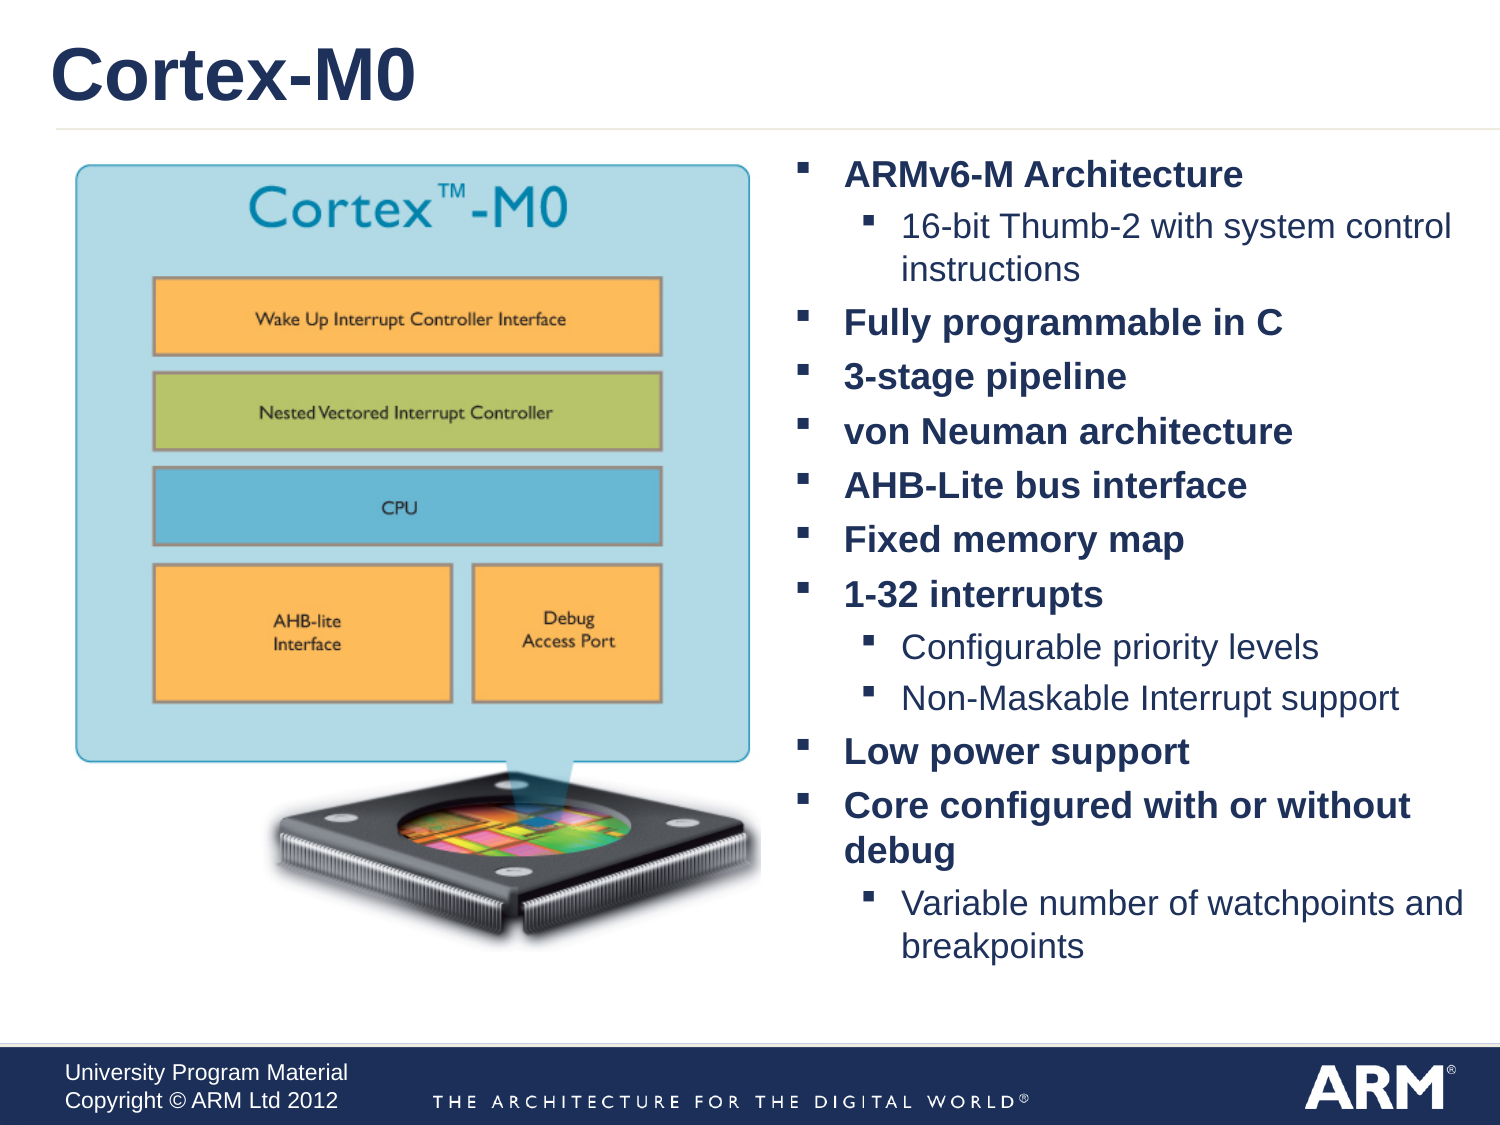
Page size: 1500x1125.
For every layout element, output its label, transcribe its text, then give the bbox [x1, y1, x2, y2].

picture [0, 1048, 1500, 1125]
text_box Cortex-M0 [37, 2, 1442, 140]
picture [0, 0, 1500, 1044]
text_box ARMv6-M Architecture 16-bit Thumb-2 with system control instructions Fully programmable in C 3-stage pipeline von Neuman architecture AHB-Lite bus interface Fixed memory map 1-32 interrupts Configurable priority levels Non-Maskable Interrupt support Low power support Core configured with or without debug Variable number of watchpoints and breakpoints [781, 143, 1481, 1039]
